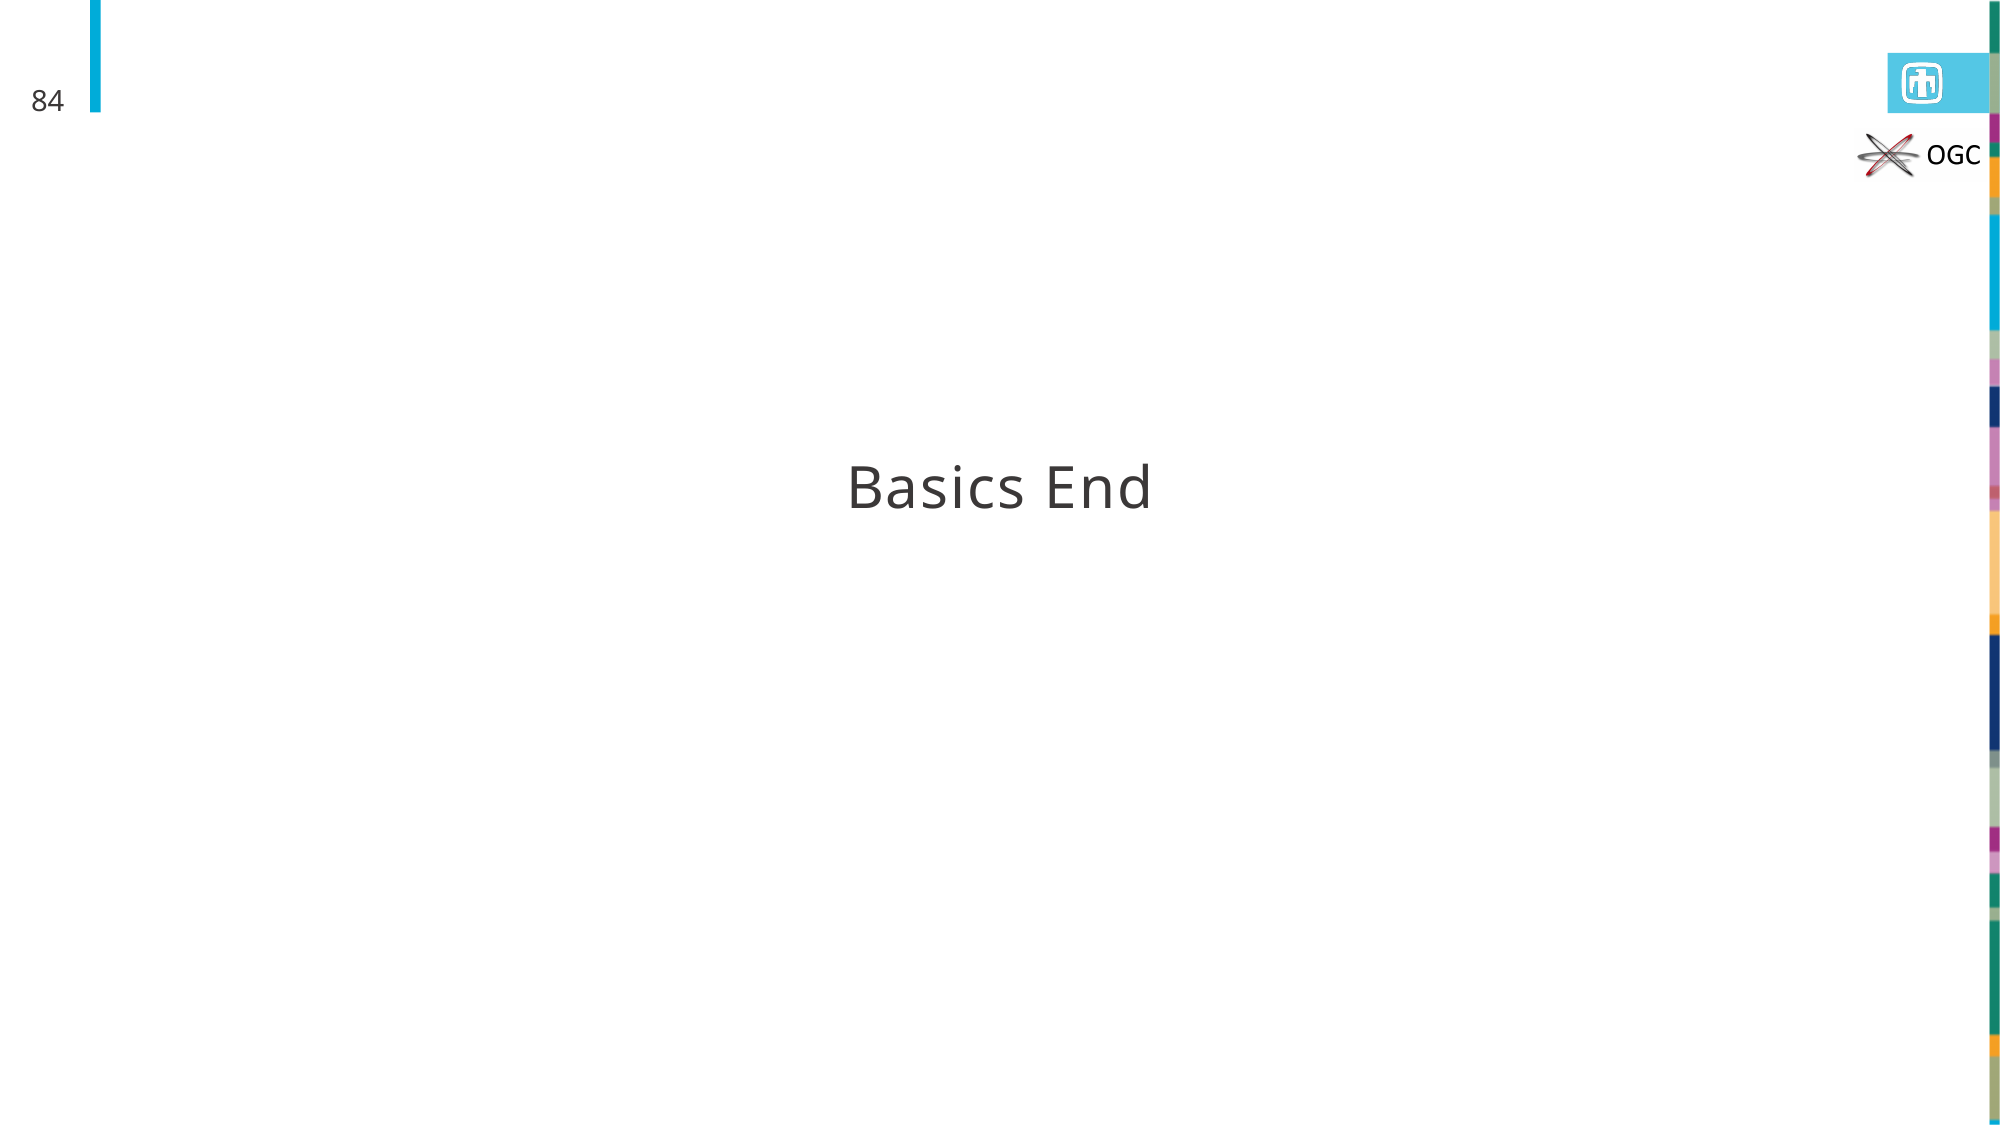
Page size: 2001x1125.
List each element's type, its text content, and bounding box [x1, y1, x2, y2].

picture [1901, 62, 1944, 104]
picture [1990, 1, 1999, 215]
picture [1990, 330, 1999, 1120]
picture [1854, 128, 1987, 182]
title Basics End [137, 453, 1863, 672]
slide_number 84 [10, 71, 80, 132]
